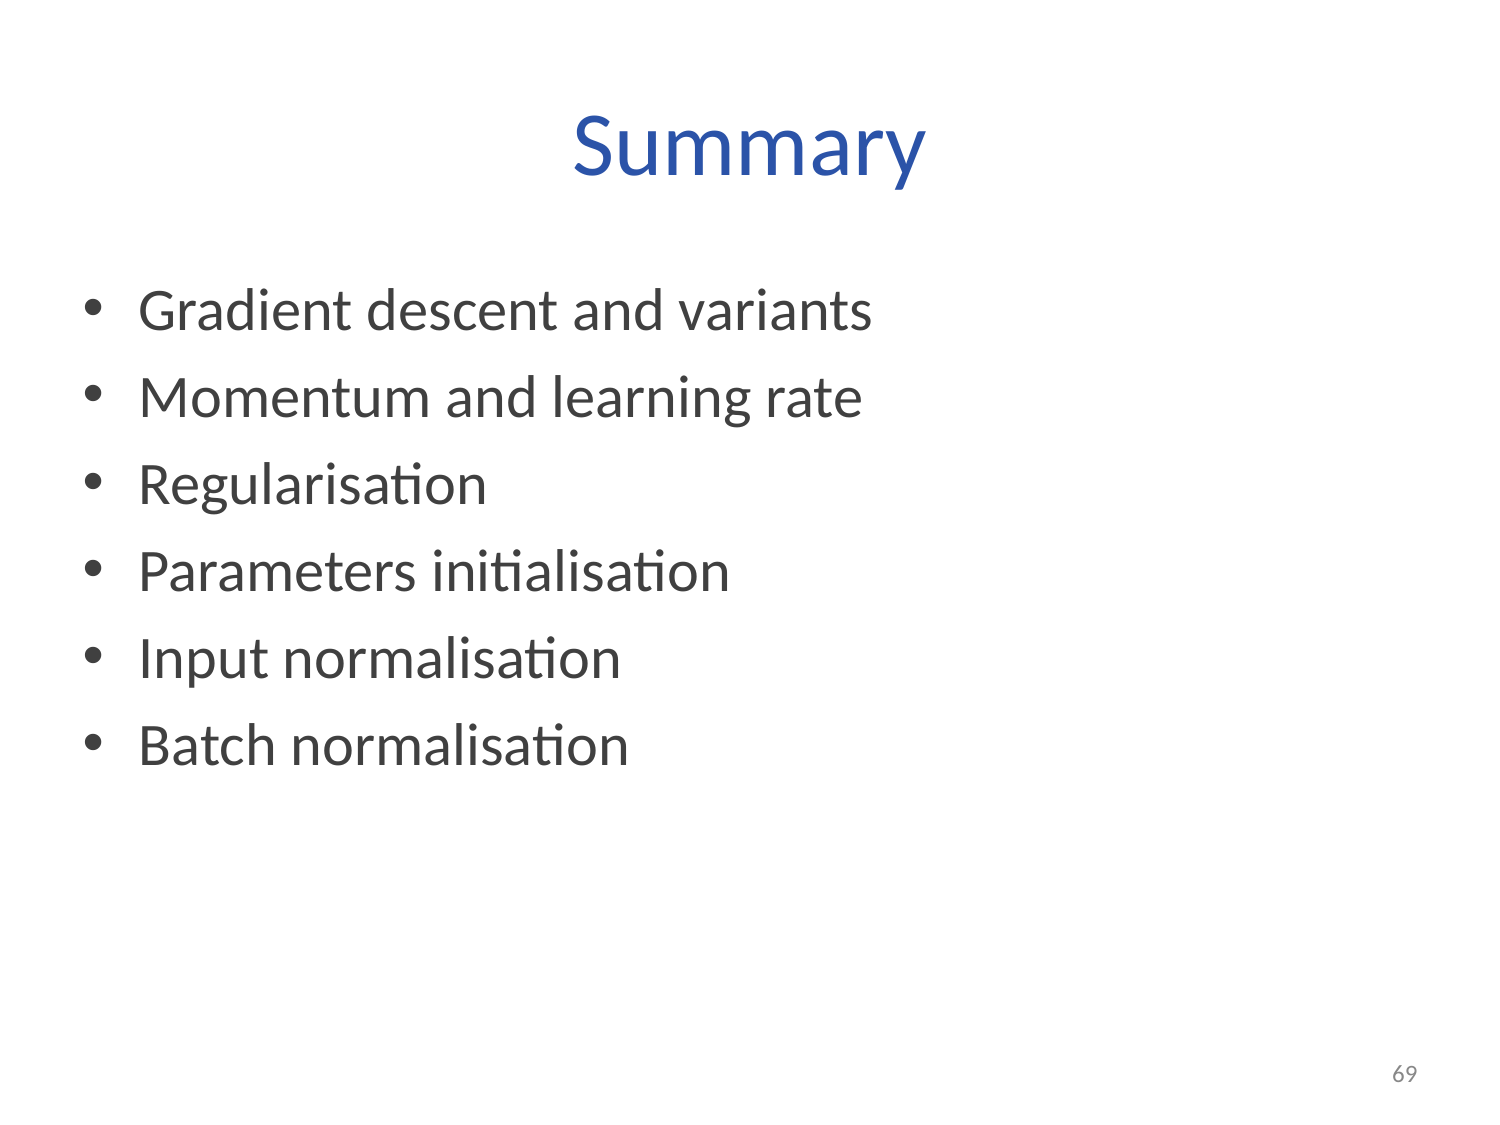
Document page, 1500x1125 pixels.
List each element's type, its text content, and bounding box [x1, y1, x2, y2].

slide_number 69 [1074, 1051, 1426, 1094]
list Gradient descent and variants Momentum and learning rate Regularisation Parameters initialisation Input normalisation Batch normalisation [74, 263, 1426, 1125]
title Summary [74, 14, 1426, 263]
